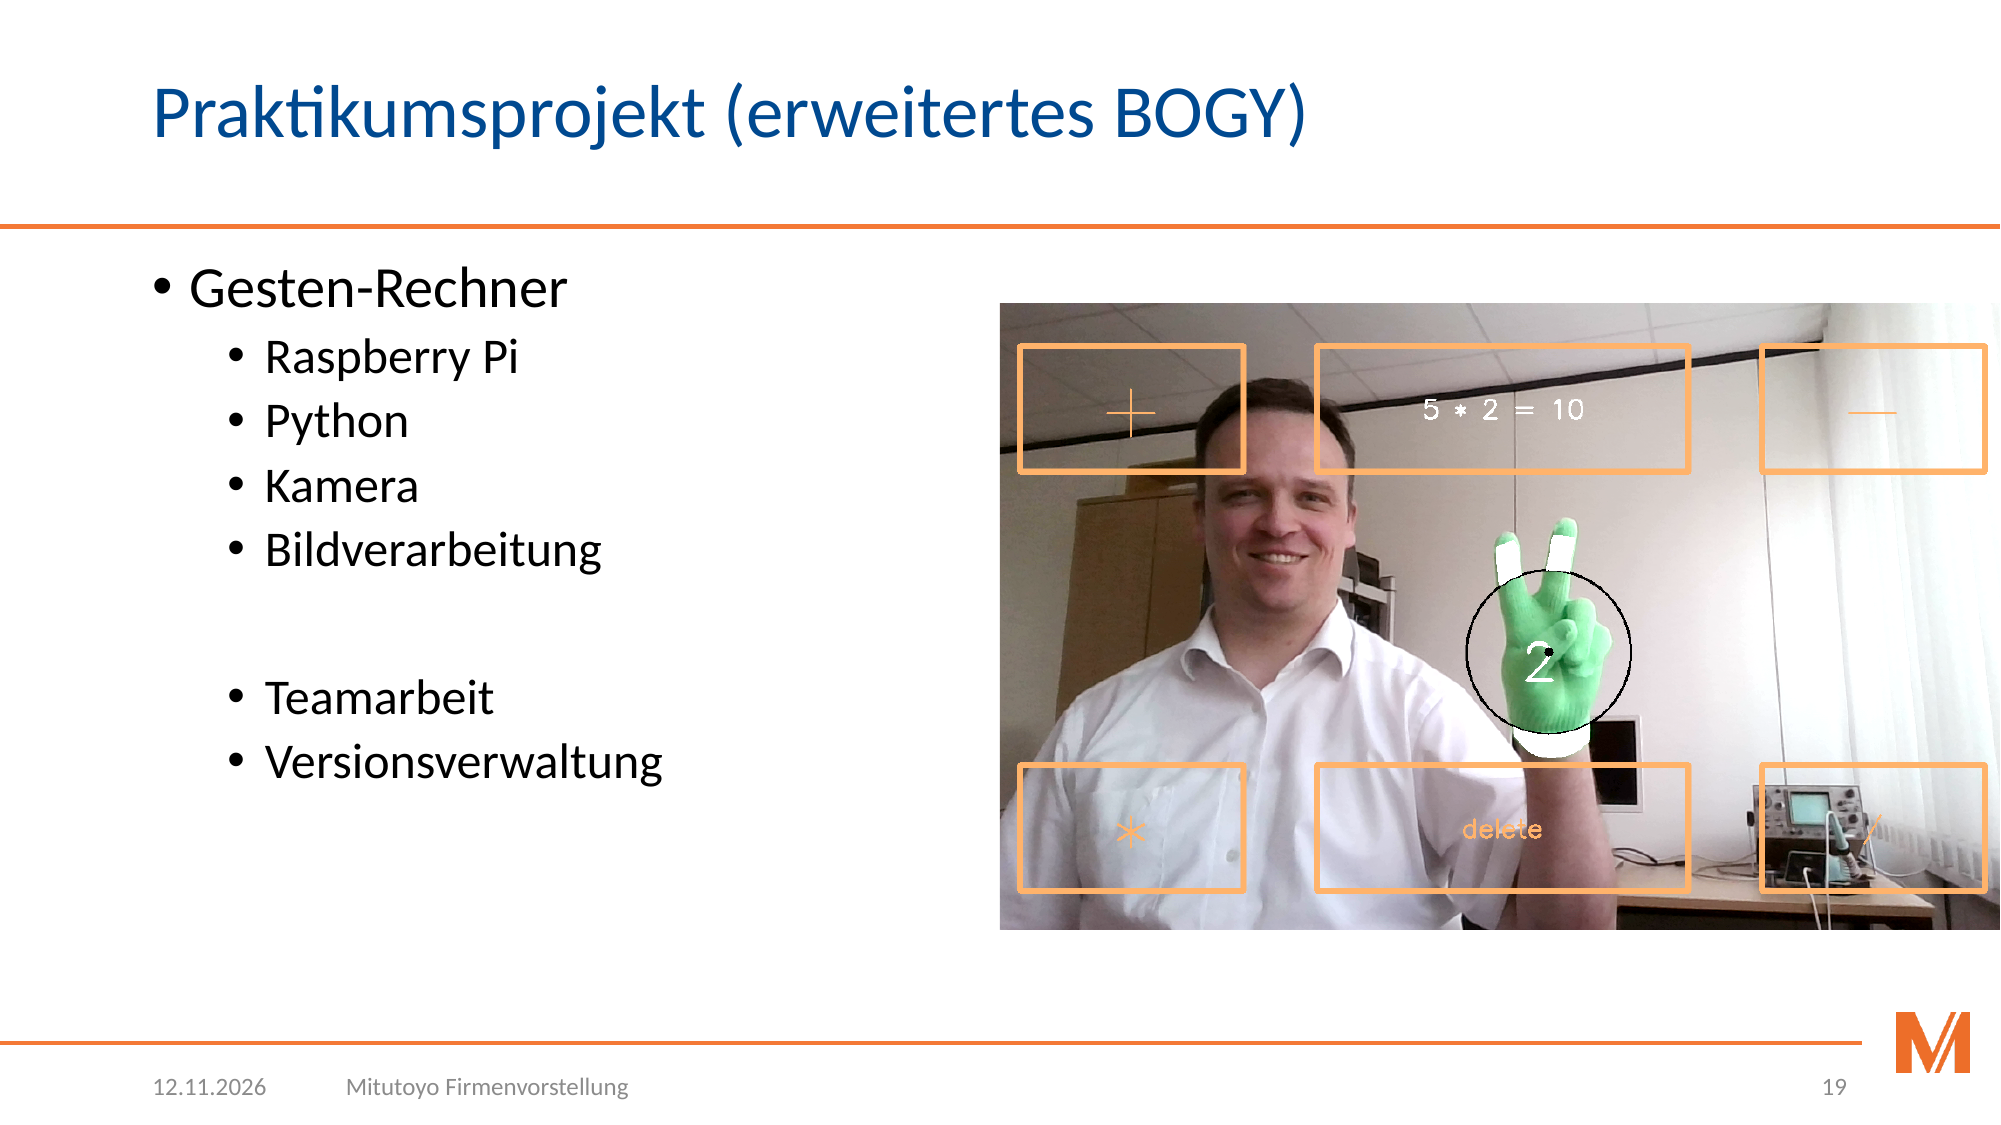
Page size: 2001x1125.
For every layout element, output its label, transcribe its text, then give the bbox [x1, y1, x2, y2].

title Praktikumsprojekt (erweitertes BOGY) [137, 24, 1863, 203]
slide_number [137, 1055, 313, 1116]
picture [1896, 1012, 1970, 1073]
picture [999, 303, 2000, 930]
slide_number 19 [1743, 1055, 1863, 1116]
list Gesten-Rechner Raspberry Pi Python Kamera Bildverarbeitung Teamarbeit Versionsverwaltung [137, 249, 1863, 1012]
footer Mitutoyo Firmenvorstellung [330, 1055, 1721, 1116]
